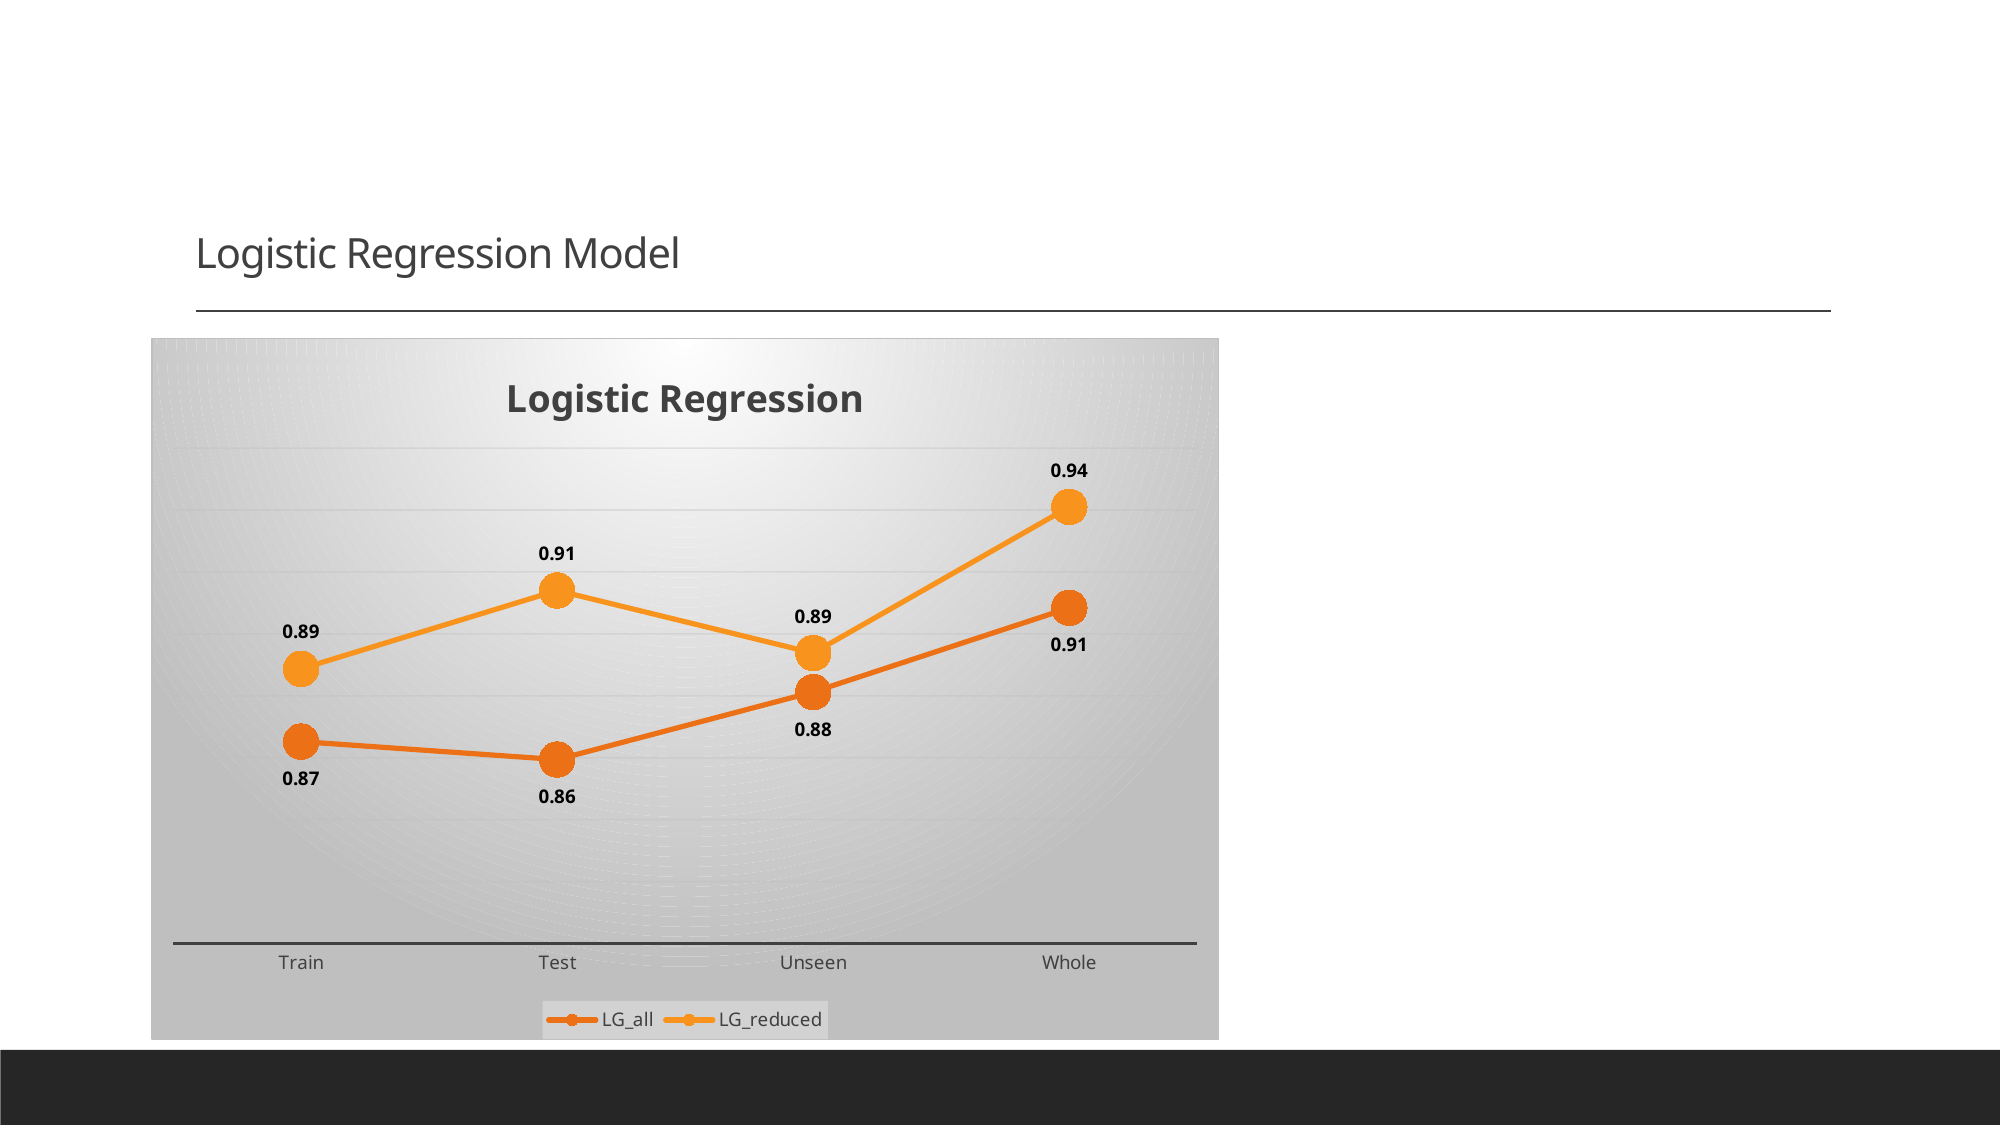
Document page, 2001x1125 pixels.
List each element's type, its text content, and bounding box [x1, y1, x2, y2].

title Logistic Regression Model [180, 47, 1830, 285]
chart [150, 336, 1220, 1041]
